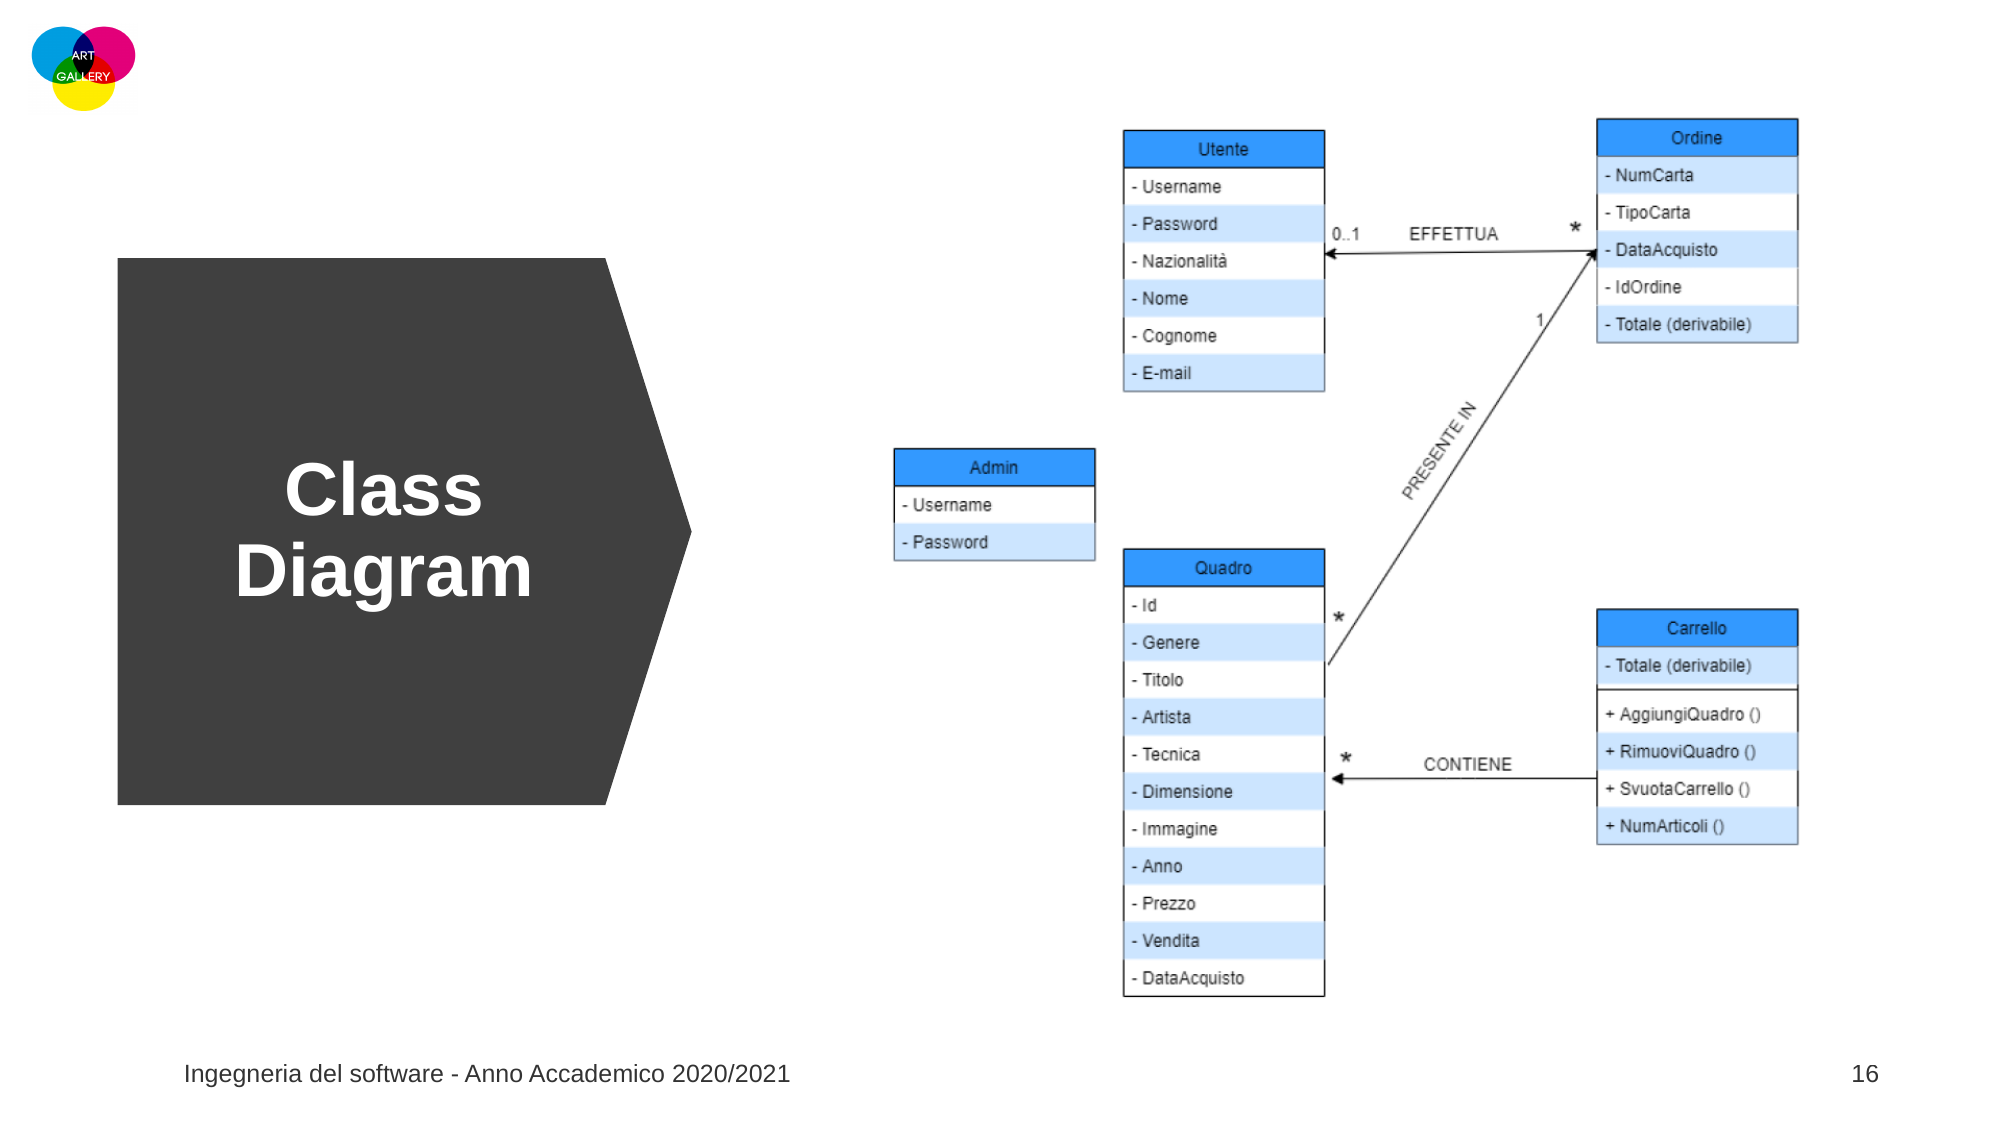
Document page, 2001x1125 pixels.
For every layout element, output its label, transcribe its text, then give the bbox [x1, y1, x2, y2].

text_box [116, 257, 693, 807]
picture [28, 23, 138, 115]
footer Ingegneria del software - Anno Accademico 2020/2021 [168, 1042, 1188, 1103]
slide_number 16 [1810, 1042, 1895, 1103]
title Class Diagram [168, 322, 601, 741]
picture [822, 105, 1858, 1020]
